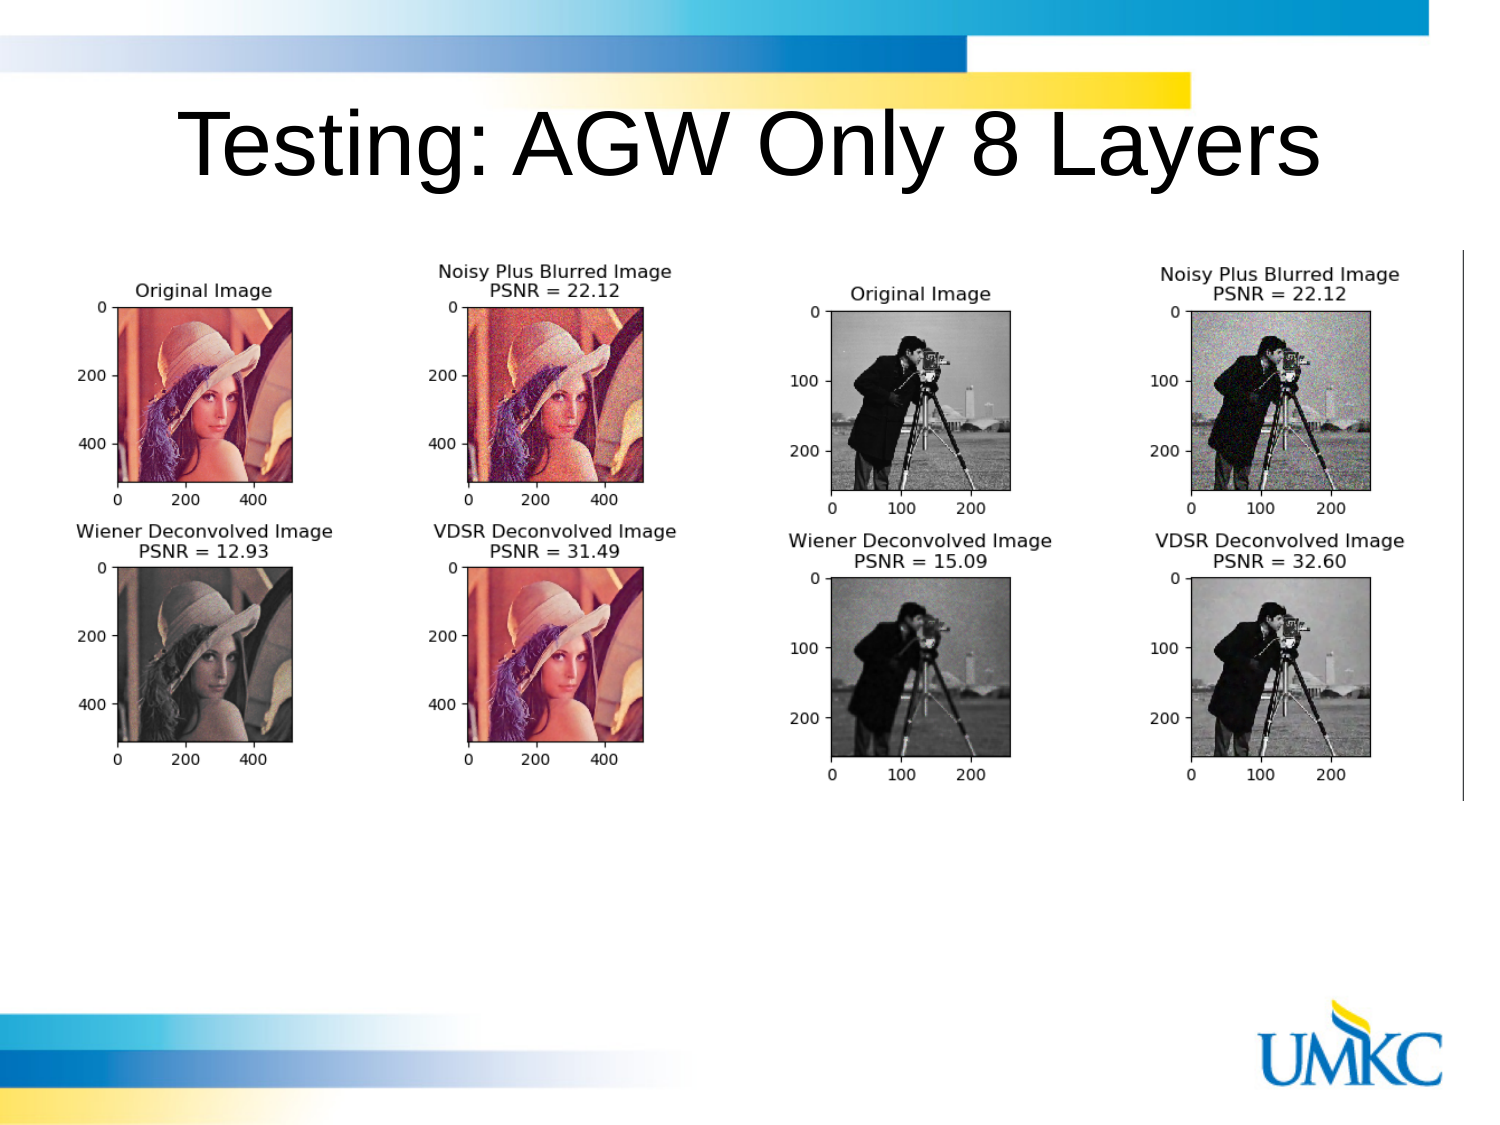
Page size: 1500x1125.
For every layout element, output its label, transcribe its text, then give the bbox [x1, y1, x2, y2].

picture [0, 0, 1500, 1125]
title Testing: AGW Only 8 Layers [75, 45, 1425, 233]
